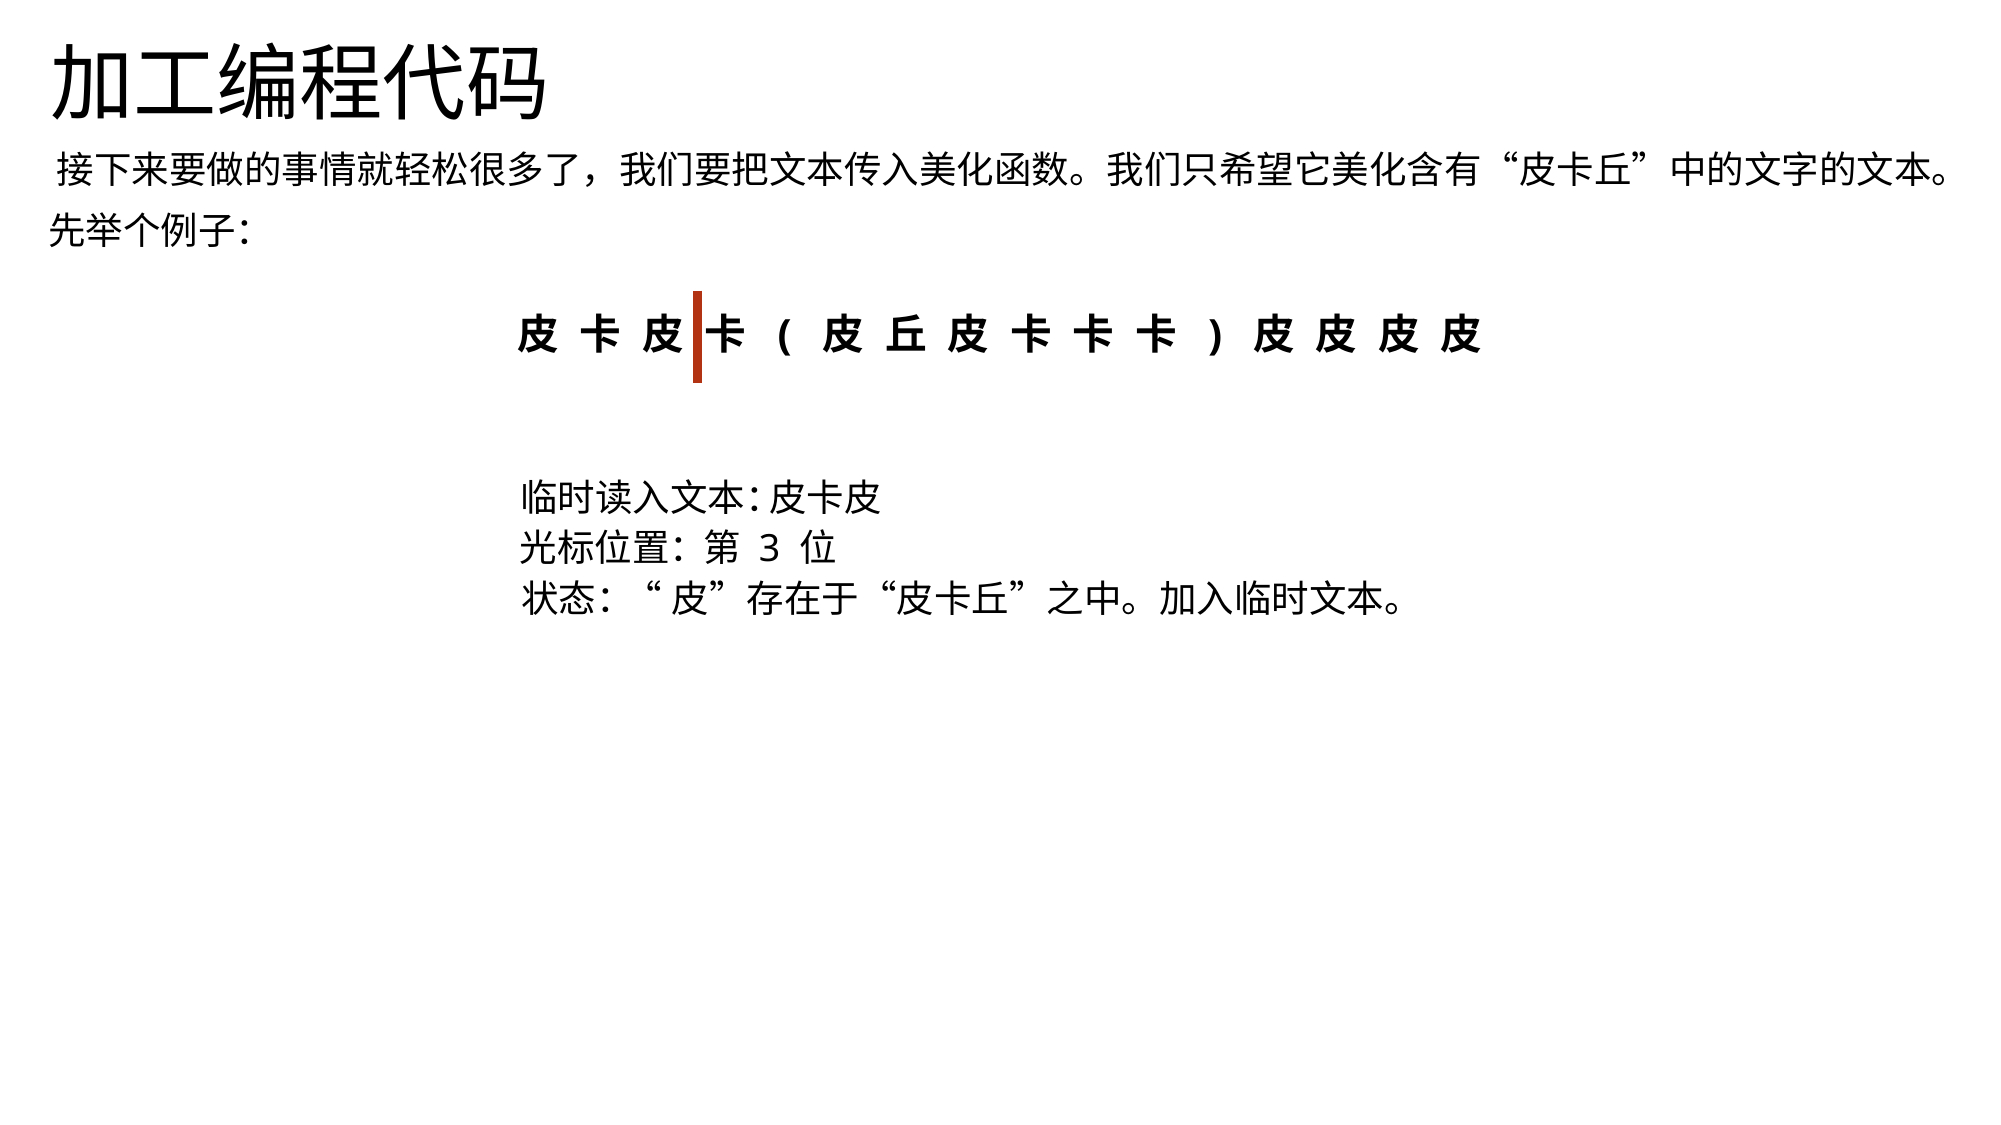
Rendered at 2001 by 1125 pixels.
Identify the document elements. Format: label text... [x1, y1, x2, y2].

text_box 状态： [506, 577, 610, 628]
text_box 先举个例子： [33, 199, 289, 260]
text_box 接下来要做的事情就轻松很多了，我们要把文本传入美化函数。我们只希望它美化含有“皮卡丘”中的文字的文本。 [41, 138, 1985, 199]
text_box 皮卡皮卡(皮丘皮卡卡卡)皮皮皮皮 [702, 299, 1527, 365]
text_box “皮”存在于“皮卡丘”之中。加入临时文本。 [610, 567, 1437, 628]
text_box 皮卡皮 [754, 466, 897, 526]
text_box 临时读入文本： [505, 466, 754, 517]
text_box 皮卡皮卡(皮丘皮卡卡卡)皮皮皮皮 [473, 299, 693, 365]
text_box 加工编程代码 [35, 22, 565, 138]
text_box 光标位置： [505, 517, 689, 577]
text_box 第 3 位 [689, 517, 852, 567]
